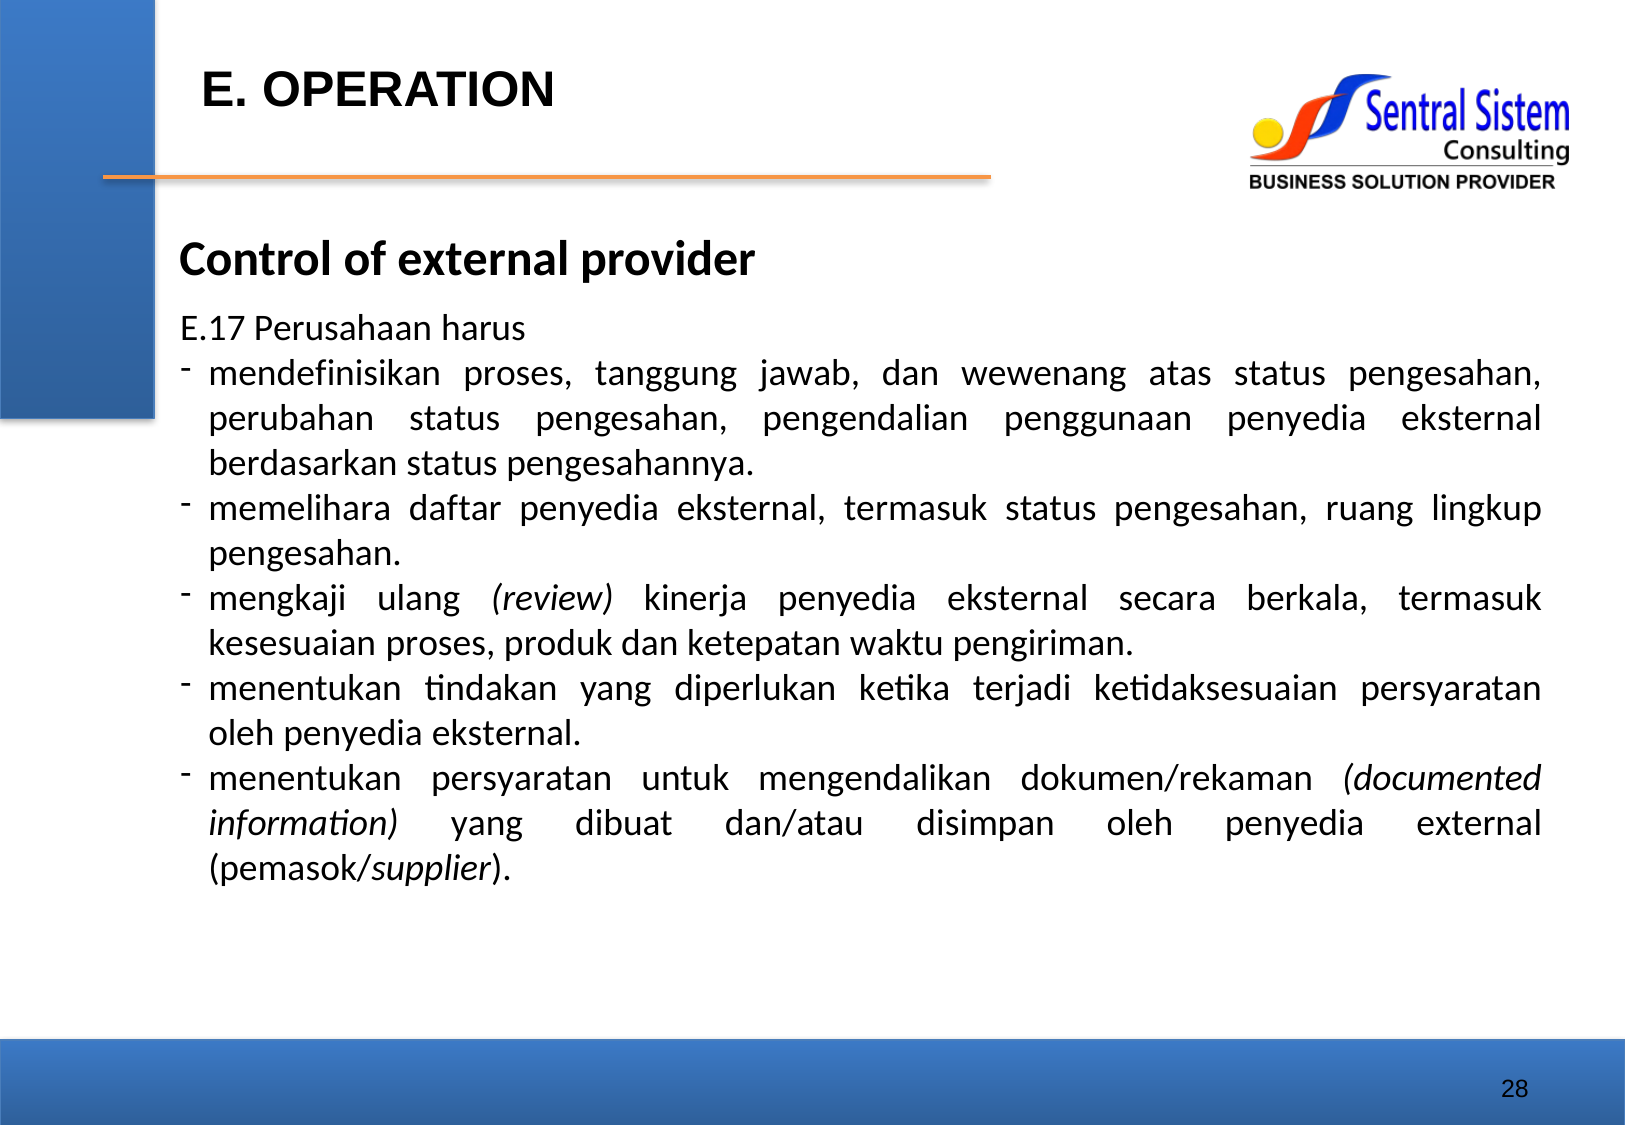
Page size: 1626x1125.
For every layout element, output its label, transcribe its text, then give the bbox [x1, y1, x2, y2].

picture [1248, 73, 1570, 189]
text_box E.17 Perusahaan harus mendefinisikan proses, tanggung jawab, dan wewenang atas status pengesahan, perubahan status pengesahan, pengendalian penggunaan penyedia eksternal berdasarkan status pengesahannya. memelihara daftar penyedia eksternal, termasuk status pengesahan, ruang lingkup pengesahan. mengkaji ulang (review) kinerja penyedia eksternal secara berkala, termasuk kesesuaian proses, produk dan ketepatan waktu pengiriman. menentukan tindakan yang diperlukan ketika terjadi ketidaksesuaian persyaratan oleh penyedia eksternal. menentukan persyaratan untuk mengendalikan dokumen/rekaman (documented information) yang dibuat dan/atau disimpan oleh penyedia external (pemasok/supplier). [174, 282, 1544, 925]
text_box Control of external provider [177, 224, 1613, 343]
slide_number 28 [1164, 1065, 1544, 1125]
text_box [0, 0, 155, 419]
text_box [0, 1039, 1625, 1125]
text_box E. OPERATION [186, 49, 1225, 124]
